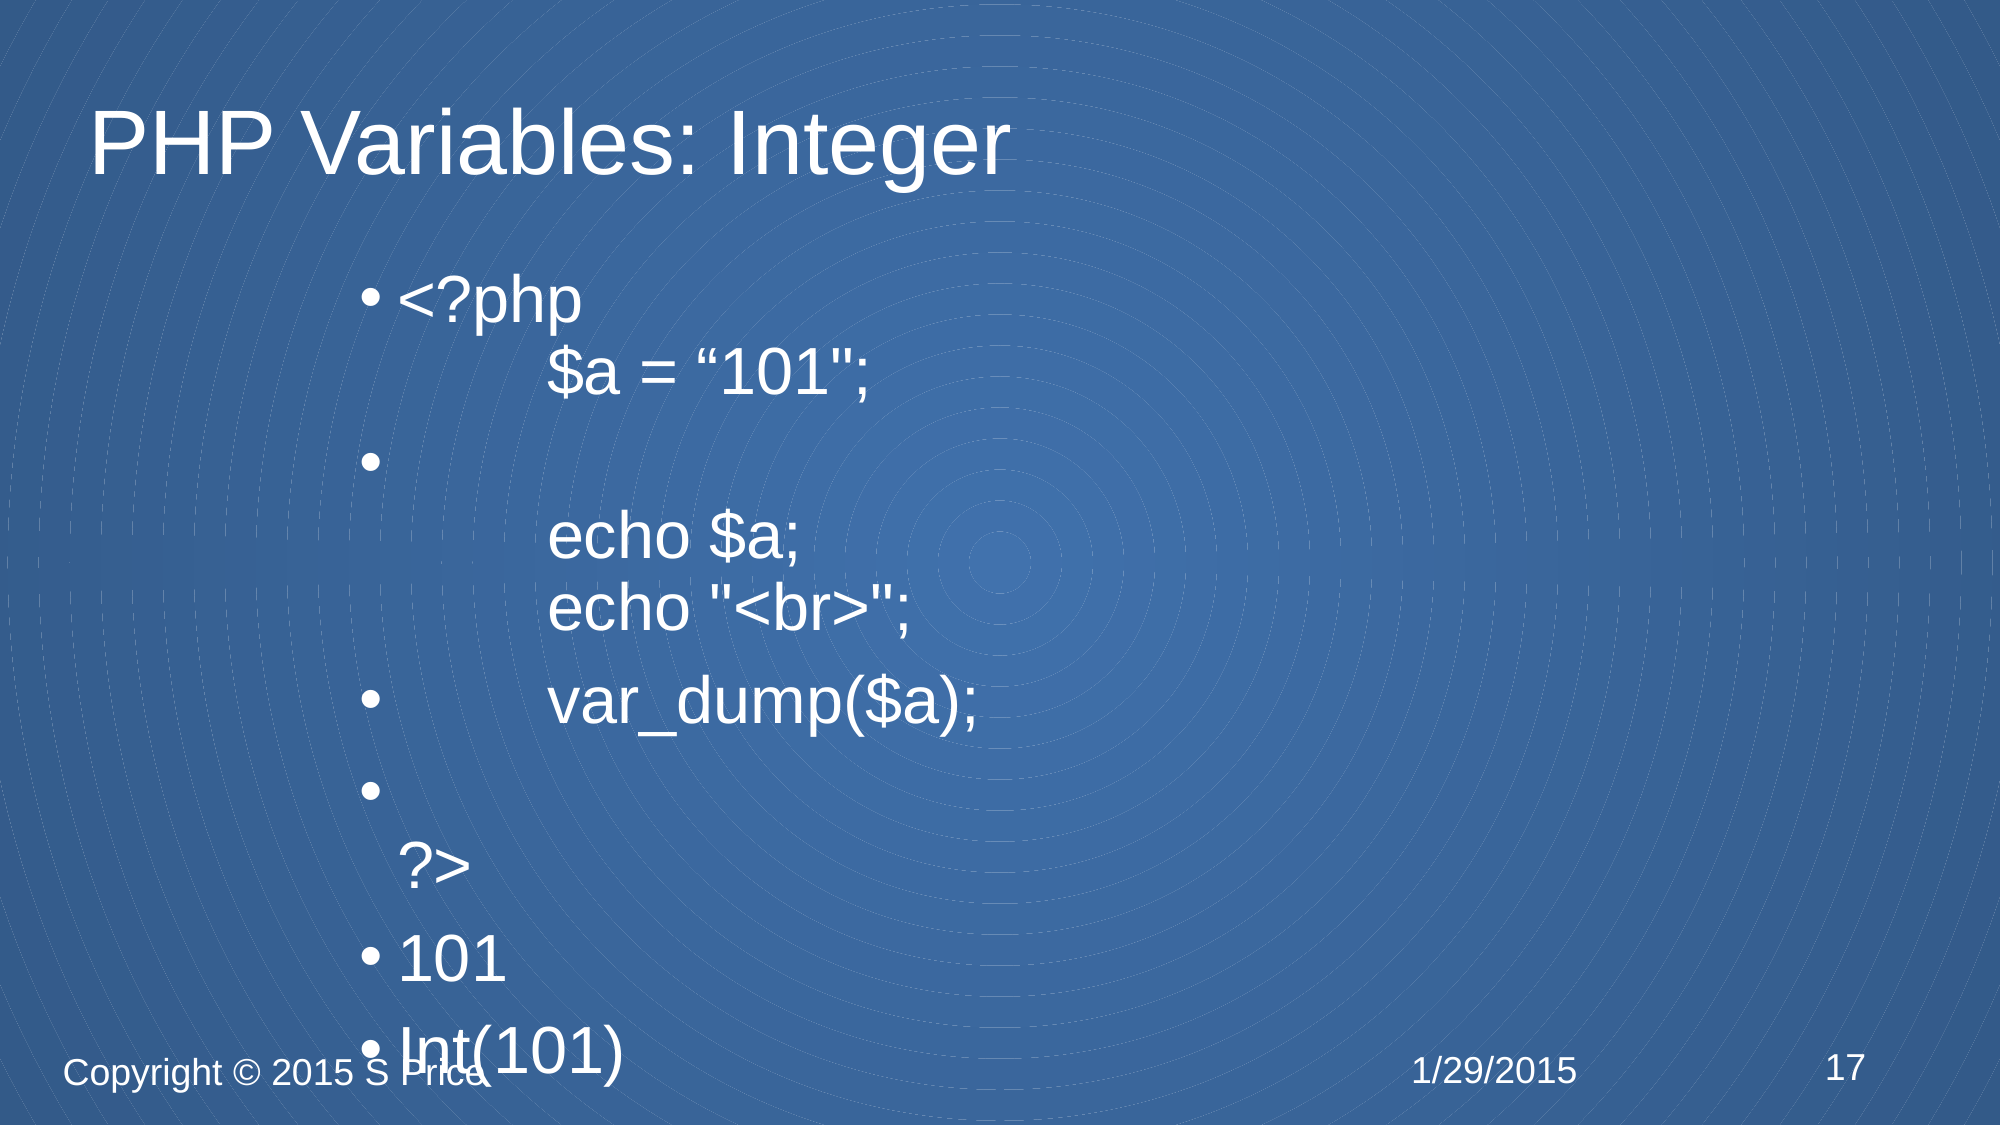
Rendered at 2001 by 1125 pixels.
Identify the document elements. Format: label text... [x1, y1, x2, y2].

slide_number 17 [1810, 1034, 1901, 1097]
title PHP Variables: Integer [88, 51, 1888, 240]
subtitle <?php $a = “101"; echo $a; echo "<br>"; var_dump($a); ?> 101 Int(101) [359, 264, 1659, 917]
footer Copyright © 2015 S Price [48, 1039, 1397, 1101]
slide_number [1396, 1038, 1659, 1100]
